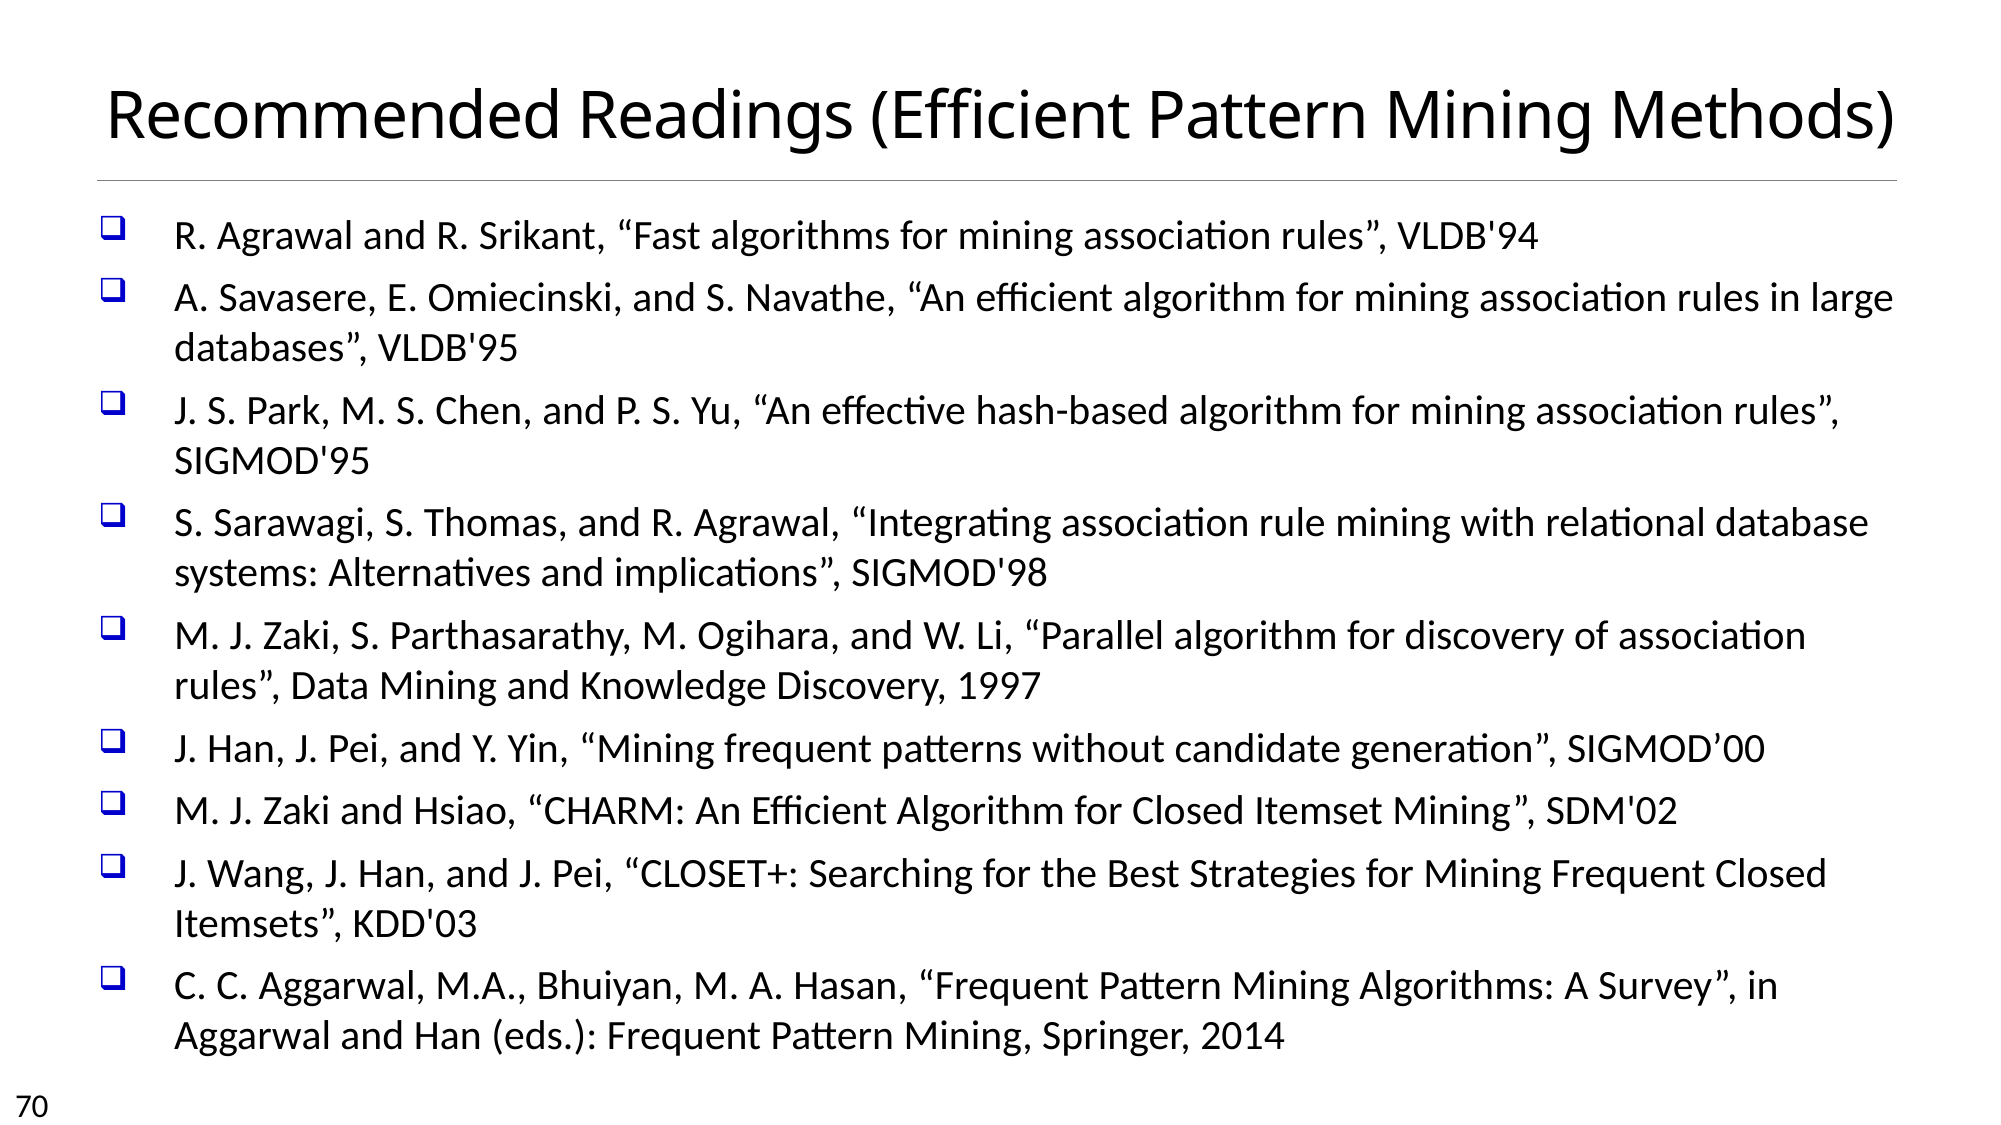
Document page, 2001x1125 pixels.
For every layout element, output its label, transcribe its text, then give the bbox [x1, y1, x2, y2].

list R. Agrawal and R. Srikant, “Fast algorithms for mining association rules”, VLDB'94 A. Savasere, E. Omiecinski, and S. Navathe, “An efficient algorithm for mining association rules in large databases”, VLDB'95 J. S. Park, M. S. Chen, and P. S. Yu, “An effective hash-based algorithm for mining association rules”, SIGMOD'95 S. Sarawagi, S. Thomas, and R. Agrawal, “Integrating association rule mining with relational database systems: Alternatives and implications”, SIGMOD'98 M. J. Zaki, S. Parthasarathy, M. Ogihara, and W. Li, “Parallel algorithm for discovery of association rules”, Data Mining and Knowledge Discovery, 1997 J. Han, J. Pei, and Y. Yin, “Mining frequent patterns without candidate generation”, SIGMOD’00 M. J. Zaki and Hsiao, “CHARM: An Efficient Algorithm for Closed Itemset Mining”, SDM'02 J. Wang, J. Han, and J. Pei, “CLOSET+: Searching for the Best Strategies for Mining Frequent Closed Itemsets”, KDD'03 C. C. Aggarwal, M.A., Bhuiyan, M. A. Hasan, “Frequent Pattern Mining Algorithms: A Survey”, in Aggarwal and Han (eds.): Frequent Pattern Mining, Springer, 2014 [83, 200, 1917, 1088]
title Recommended Readings (Efficient Pattern Mining Methods) [0, 37, 2000, 160]
